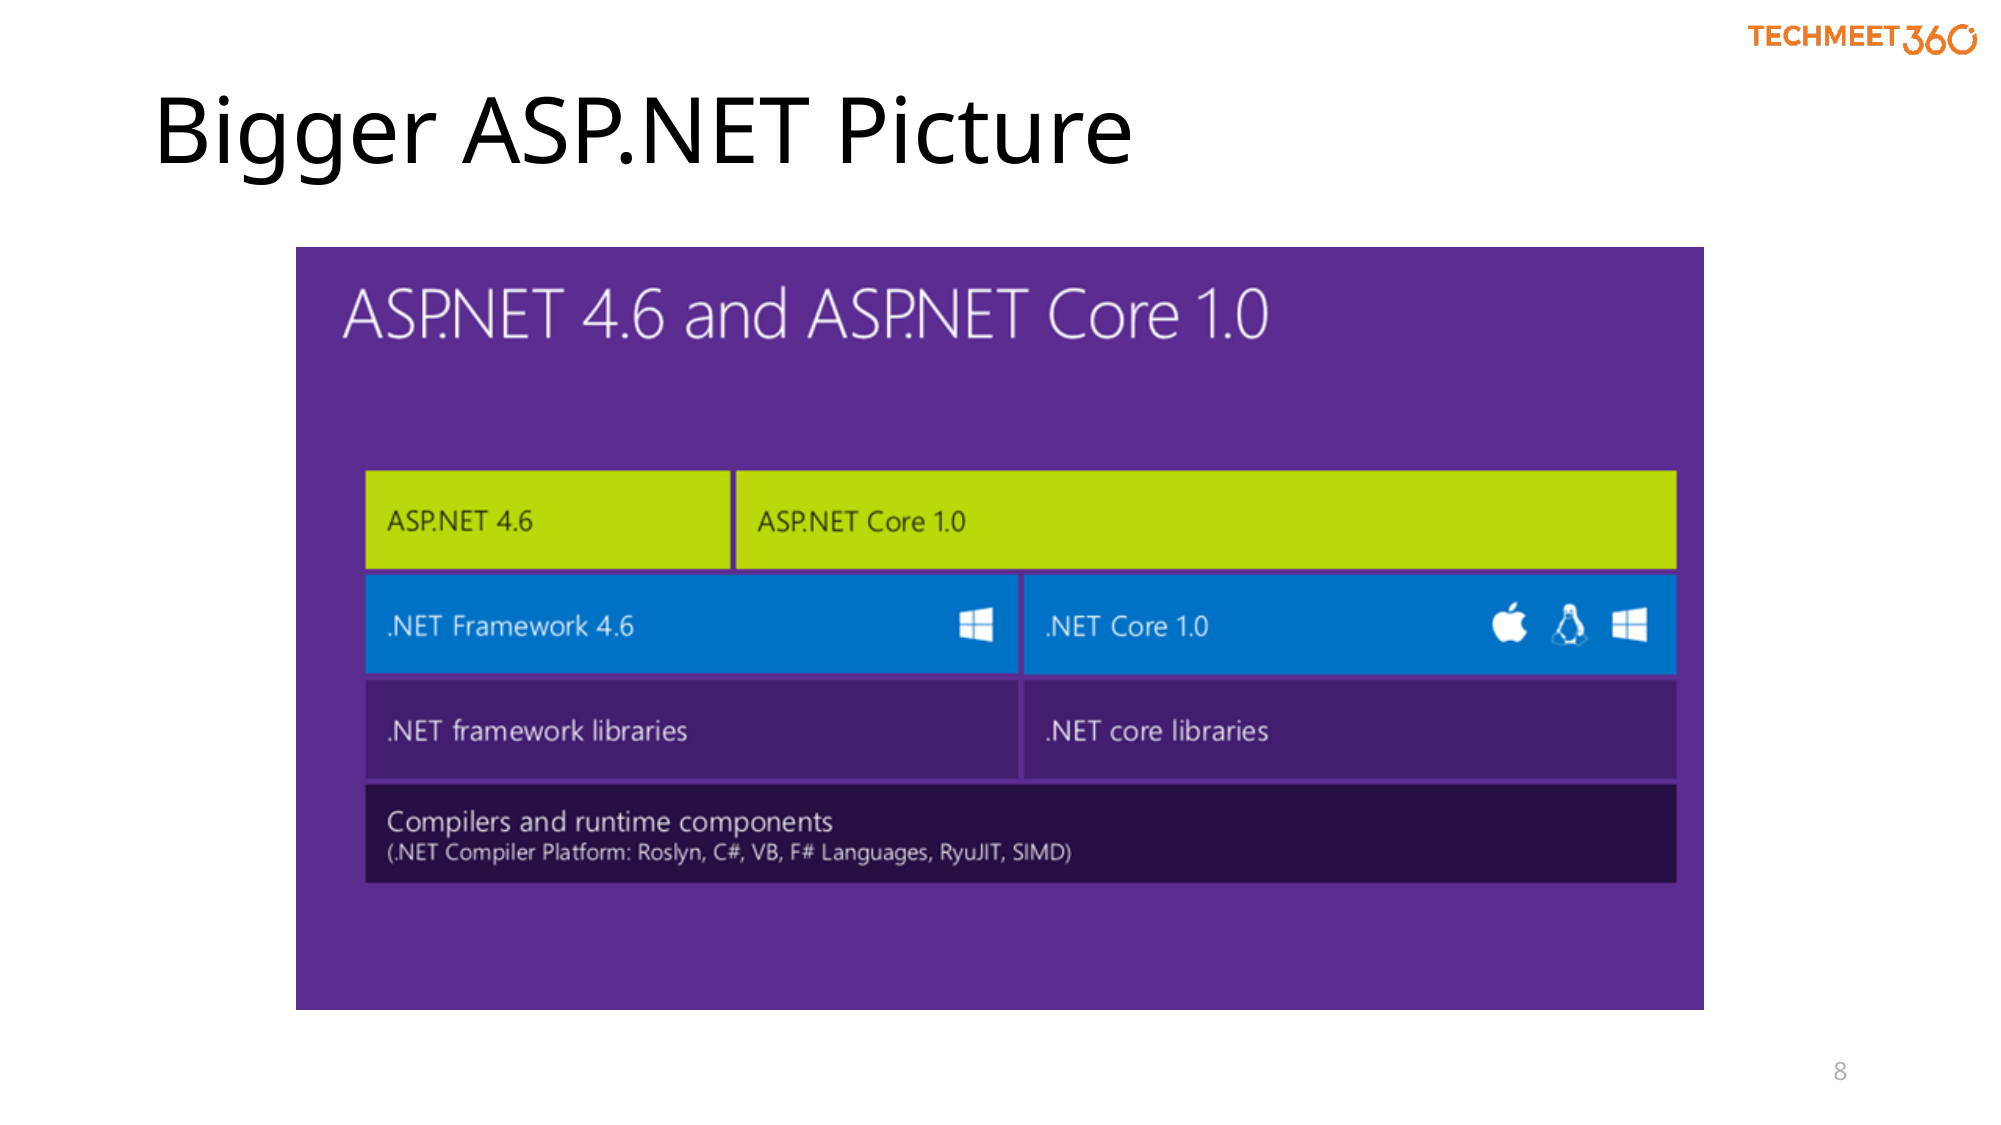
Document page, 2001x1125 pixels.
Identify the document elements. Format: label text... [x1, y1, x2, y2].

slide_number 8 [1412, 1042, 1863, 1103]
picture [1748, 24, 1977, 55]
title Bigger ASP.NET Picture [137, 59, 1863, 209]
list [296, 247, 1704, 1010]
